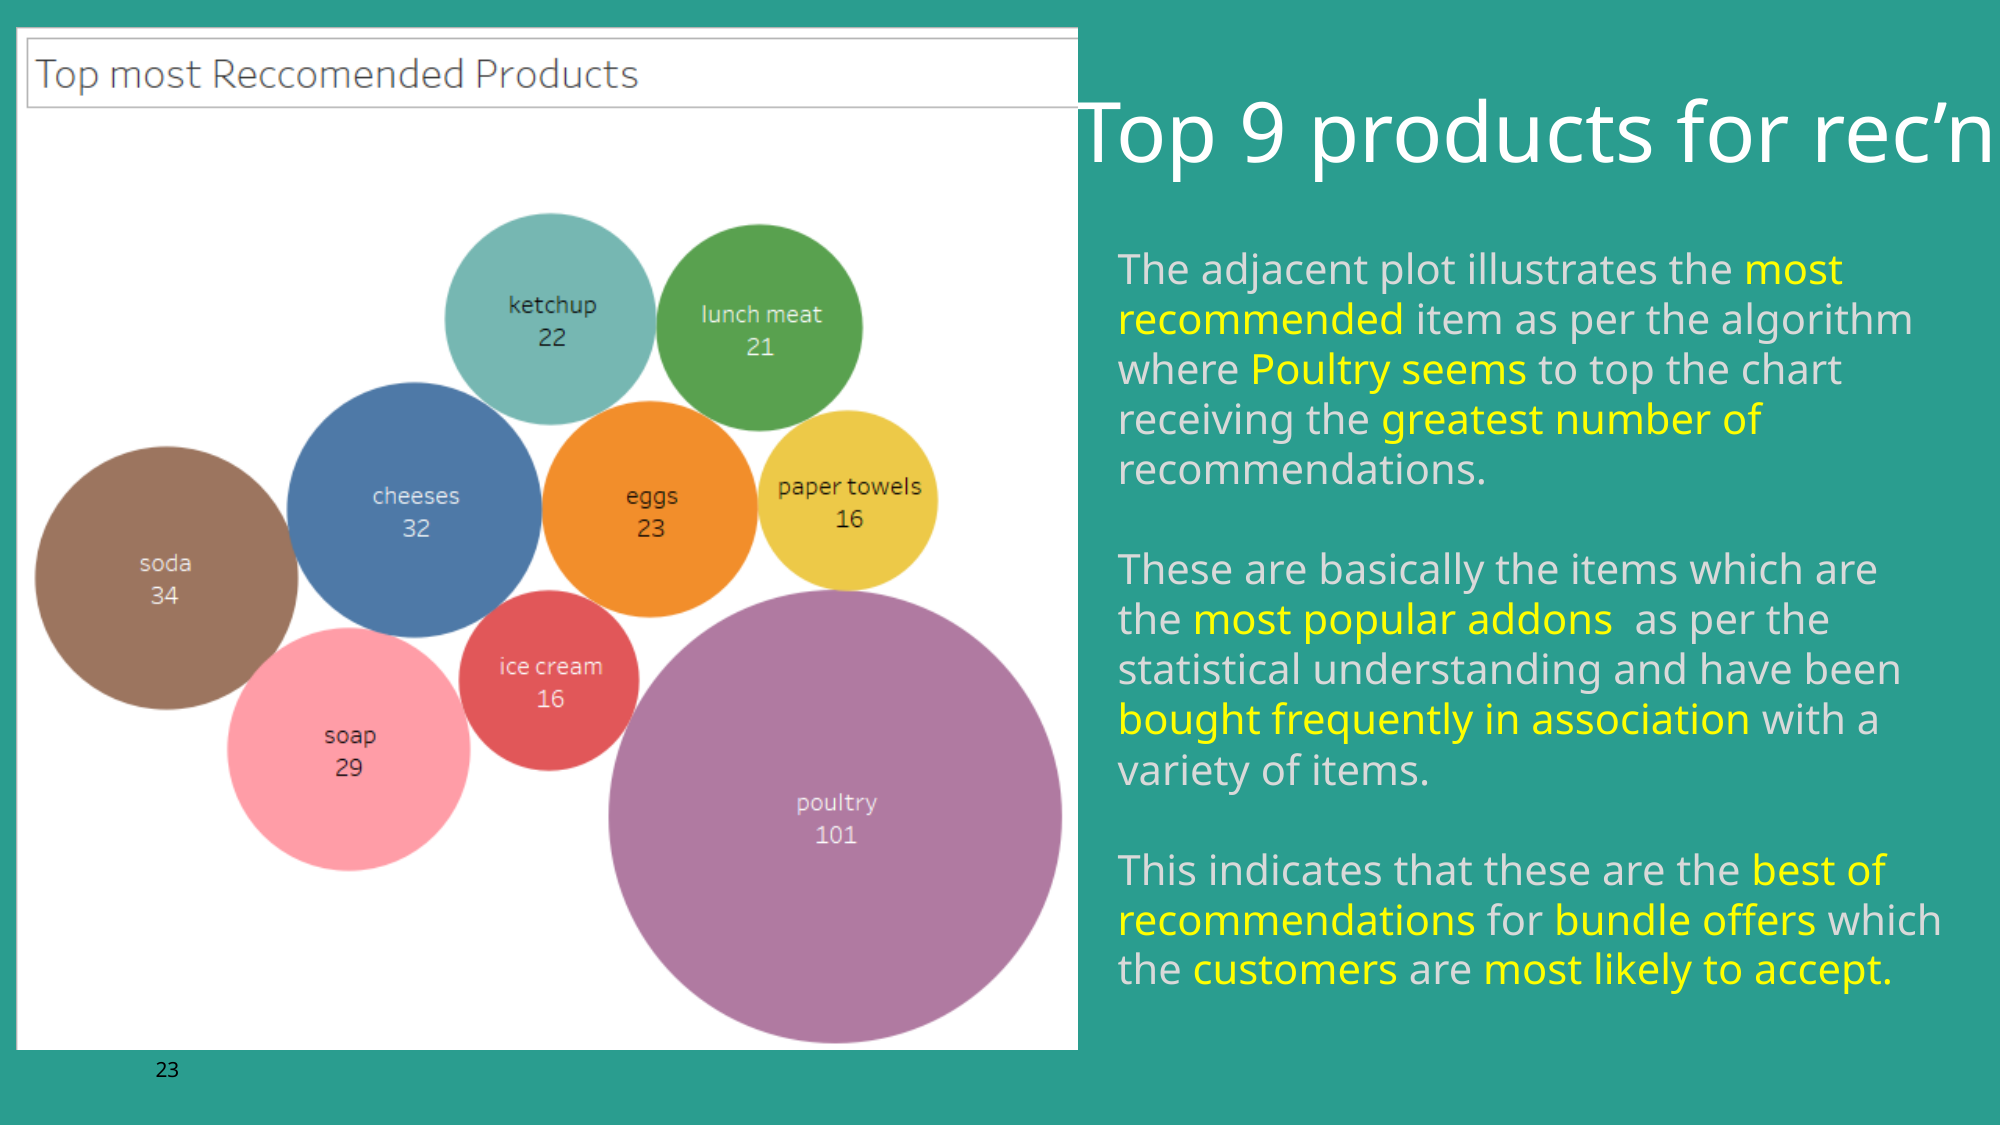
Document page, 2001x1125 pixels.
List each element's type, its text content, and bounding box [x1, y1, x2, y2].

text_box Top 9 products for rec’n [1078, 71, 2000, 187]
slide_number 23 [137, 1050, 198, 1091]
text_box The adjacent plot illustrates the most recommended item as per the algorithm where Poultry seems to top the chart receiving the greatest number of recommendations. These are basically the items which are the most popular addons as per the statistical understanding and have been bought frequently in association with a variety of items. This indicates that these are the best of recommendations for bundle offers which the customers are most likely to accept. [1102, 235, 1962, 1125]
picture [16, 27, 1078, 1050]
